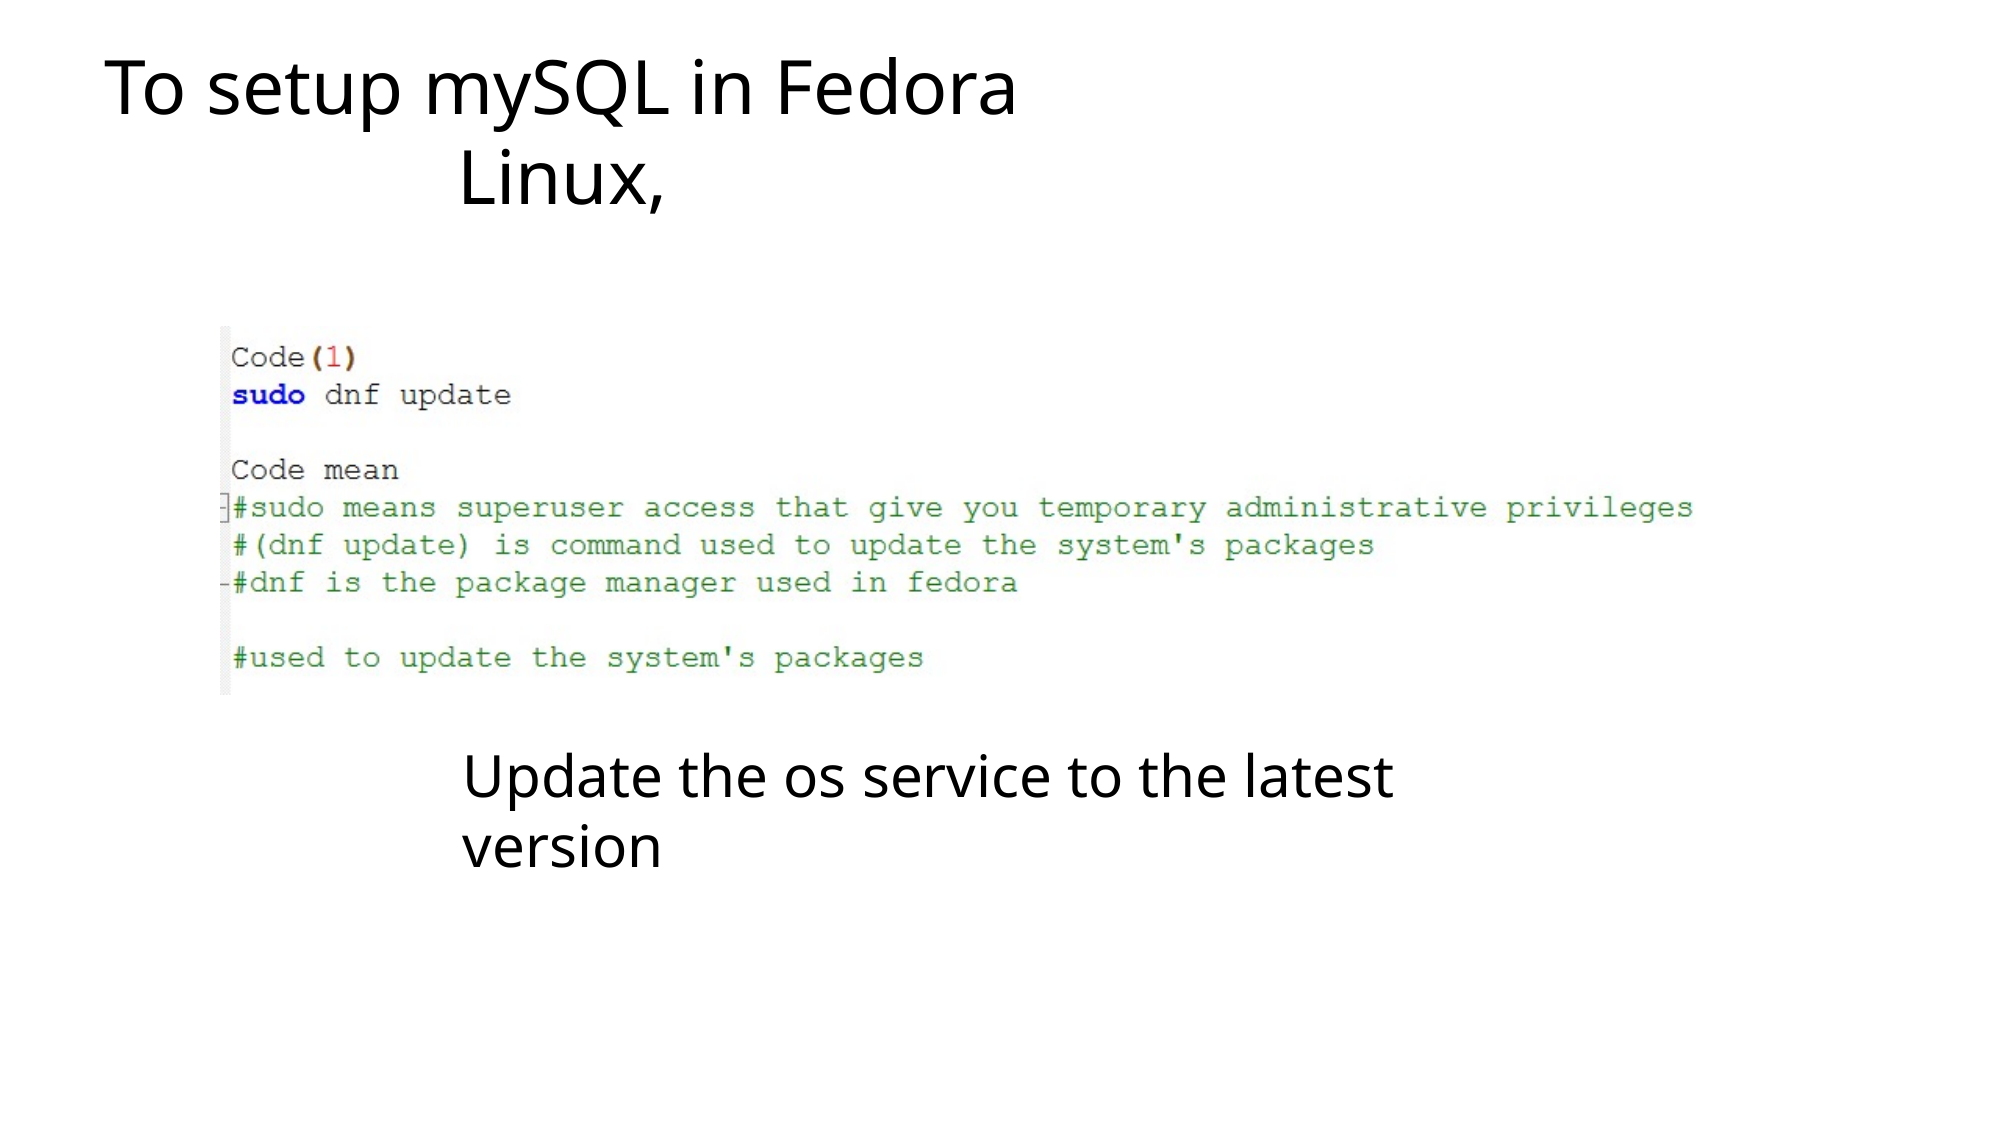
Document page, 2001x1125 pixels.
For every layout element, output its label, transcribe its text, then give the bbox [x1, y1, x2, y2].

text_box To setup mySQL in Fedora Linux, [28, 32, 1097, 228]
text_box Update the os service to the latest version [448, 732, 1552, 887]
picture [219, 325, 1752, 696]
